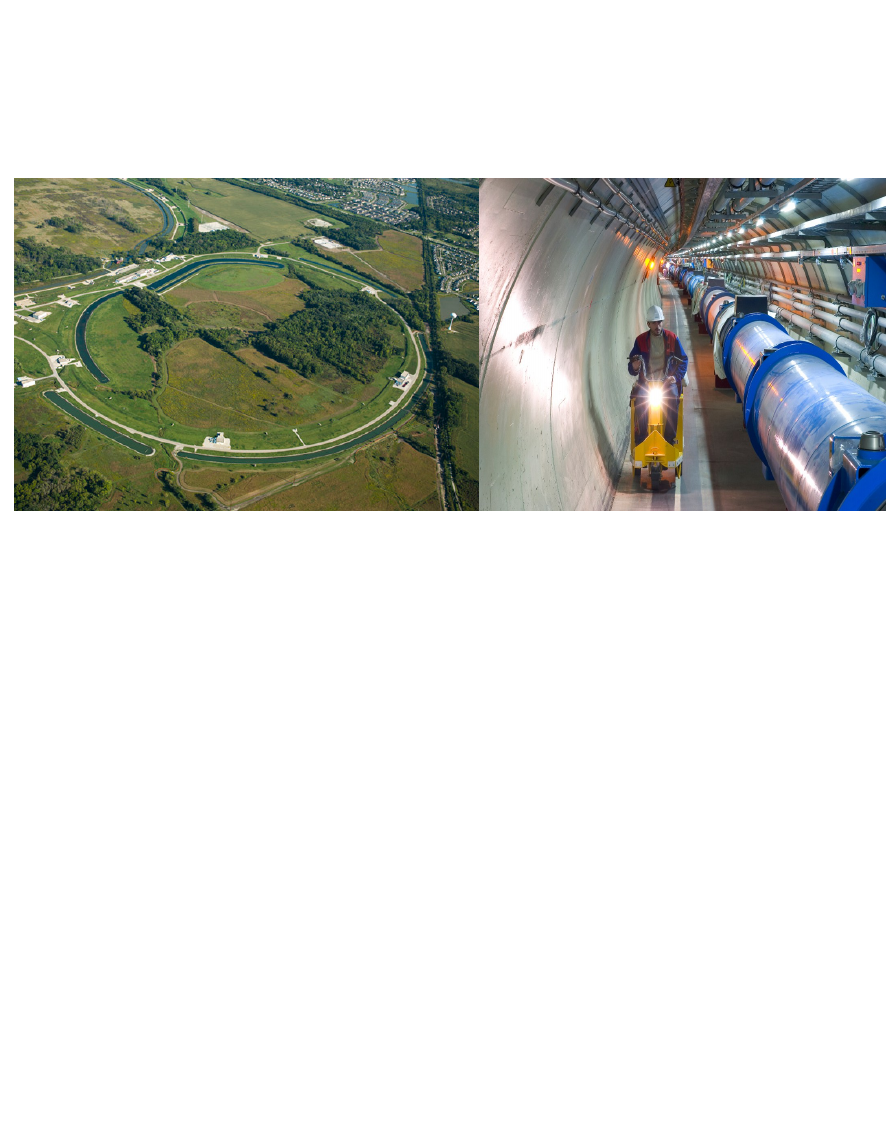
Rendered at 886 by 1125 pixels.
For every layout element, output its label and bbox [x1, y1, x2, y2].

picture [14, 178, 886, 511]
